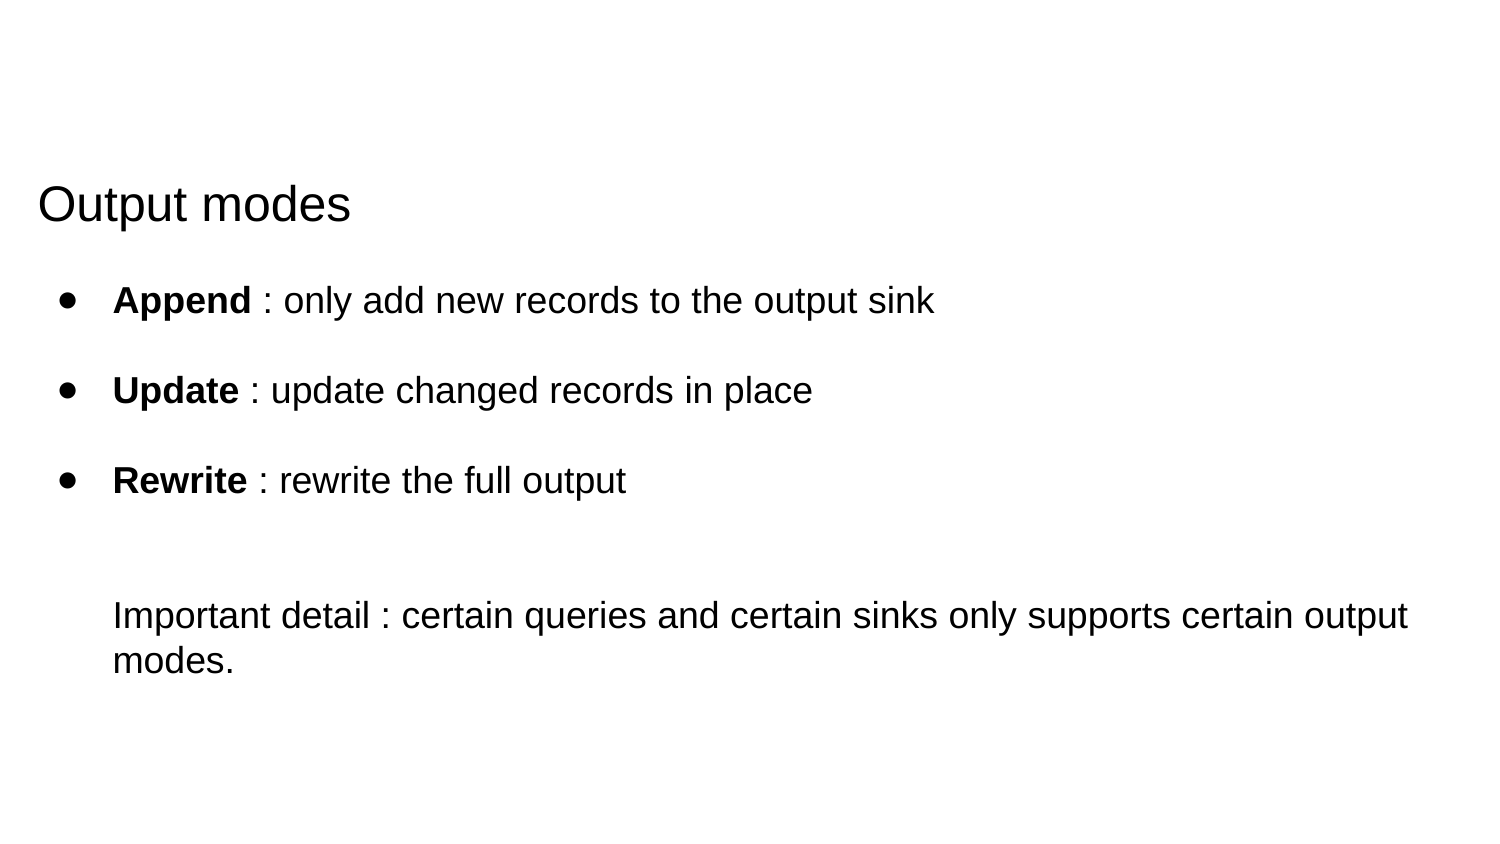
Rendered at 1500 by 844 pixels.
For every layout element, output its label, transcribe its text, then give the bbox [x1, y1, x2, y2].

text_box Output modes Append : only add new records to the output sink Update : update changed records in place Rewrite : rewrite the full output Important detail : certain queries and certain sinks only supports certain output modes. [22, 36, 1448, 831]
